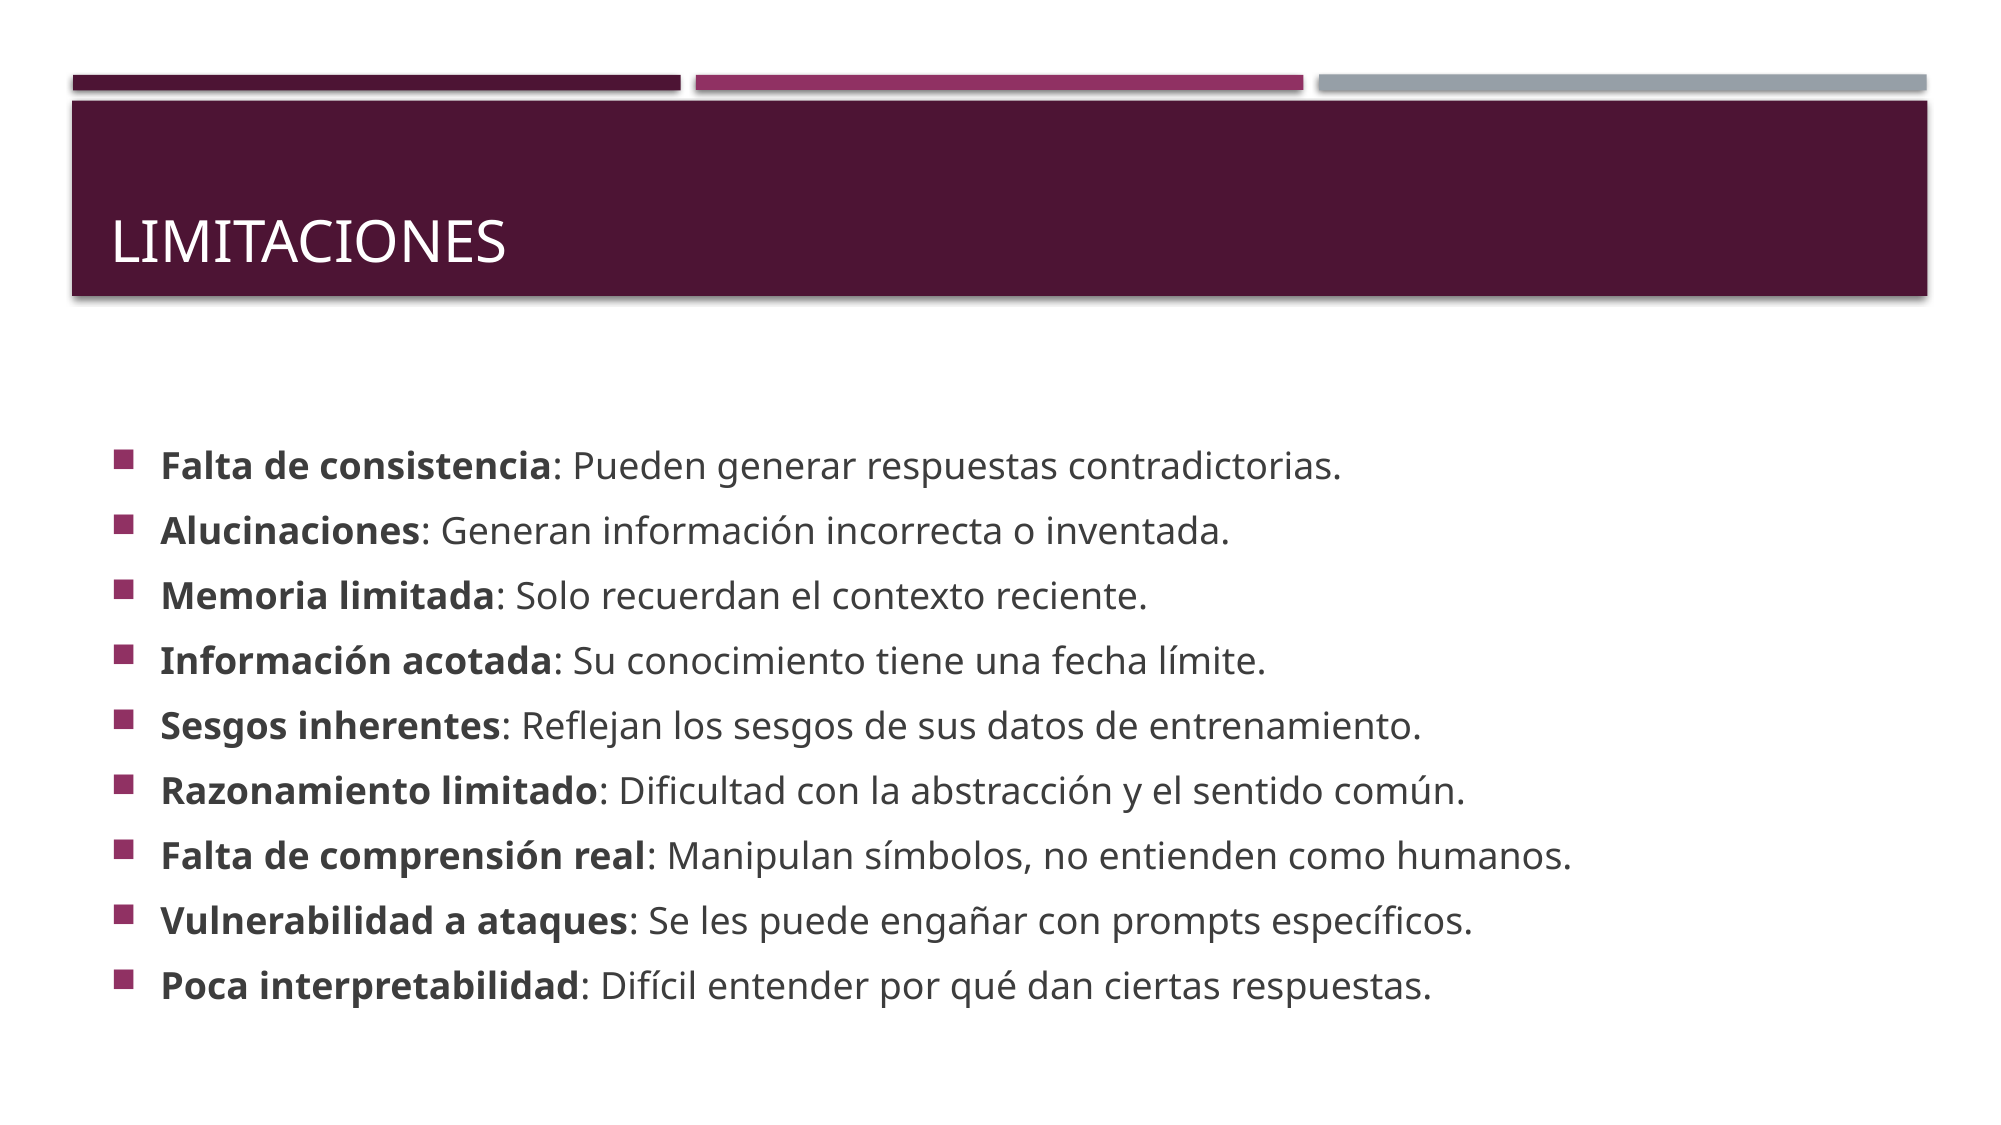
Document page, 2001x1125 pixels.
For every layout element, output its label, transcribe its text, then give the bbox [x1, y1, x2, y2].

list Falta de consistencia: Pueden generar respuestas contradictorias. Alucinaciones: Generan información incorrecta o inventada. Memoria limitada: Solo recuerdan el contexto reciente. Información acotada: Su conocimiento tiene una fecha límite. Sesgos inherentes: Reflejan los sesgos de sus datos de entrenamiento. Razonamiento limitado: Dificultad con la abstracción y el sentido común. Falta de comprensión real: Manipulan símbolos, no entienden como humanos. Vulnerabilidad a ataques: Se les puede engañar con prompts específicos. Poca interpretabilidad: Difícil entender por qué dan ciertas respuestas. [95, 357, 1905, 1091]
title Limitaciones [95, 115, 1905, 282]
